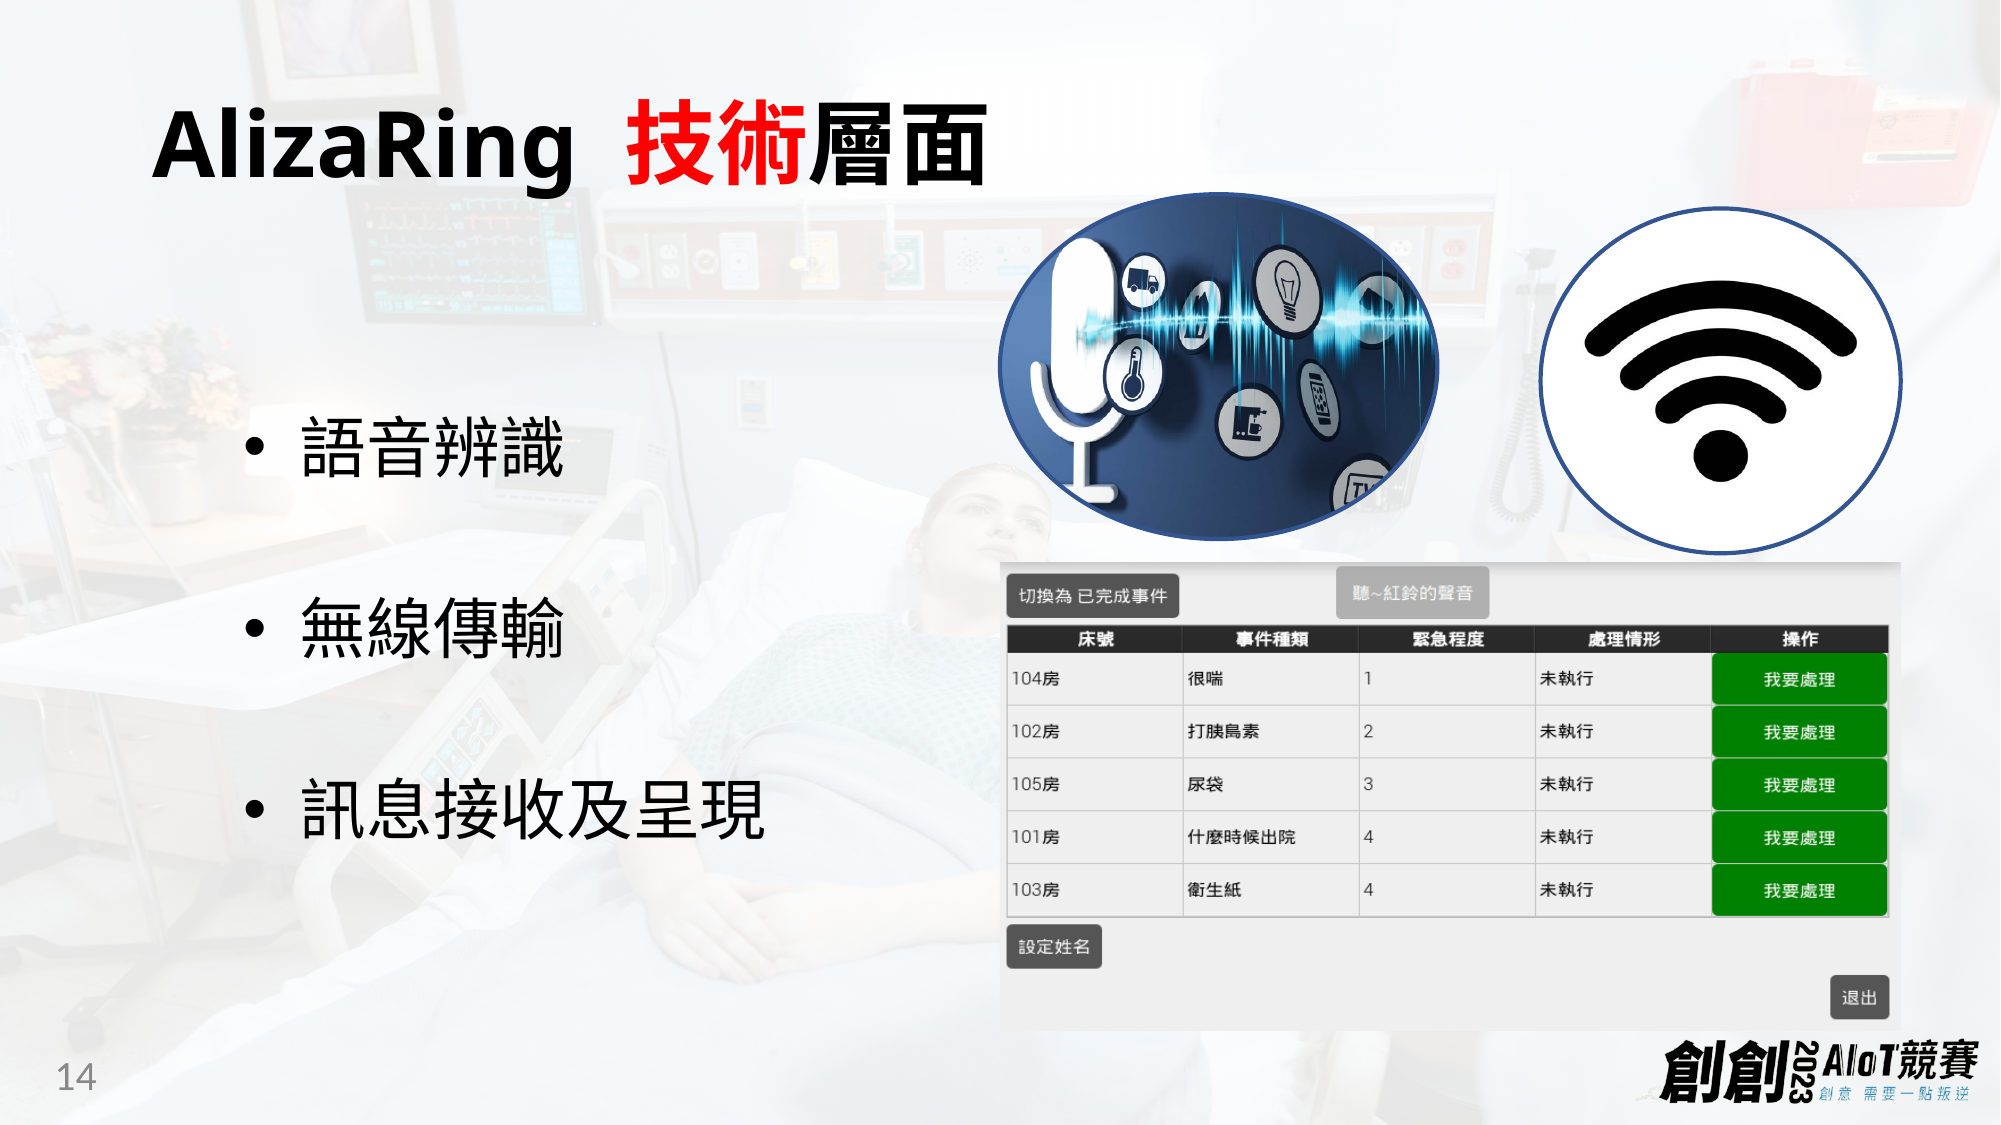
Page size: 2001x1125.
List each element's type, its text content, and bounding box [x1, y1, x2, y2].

text_box [997, 192, 1440, 542]
slide_number 14 [32, 1044, 112, 1105]
title AlizaRing 技術層面 [137, 72, 1863, 223]
list 語音辨識 無線傳輸 訊息接收及呈現 [209, 318, 1935, 1032]
picture [999, 562, 2000, 1125]
text_box [1538, 206, 1903, 556]
